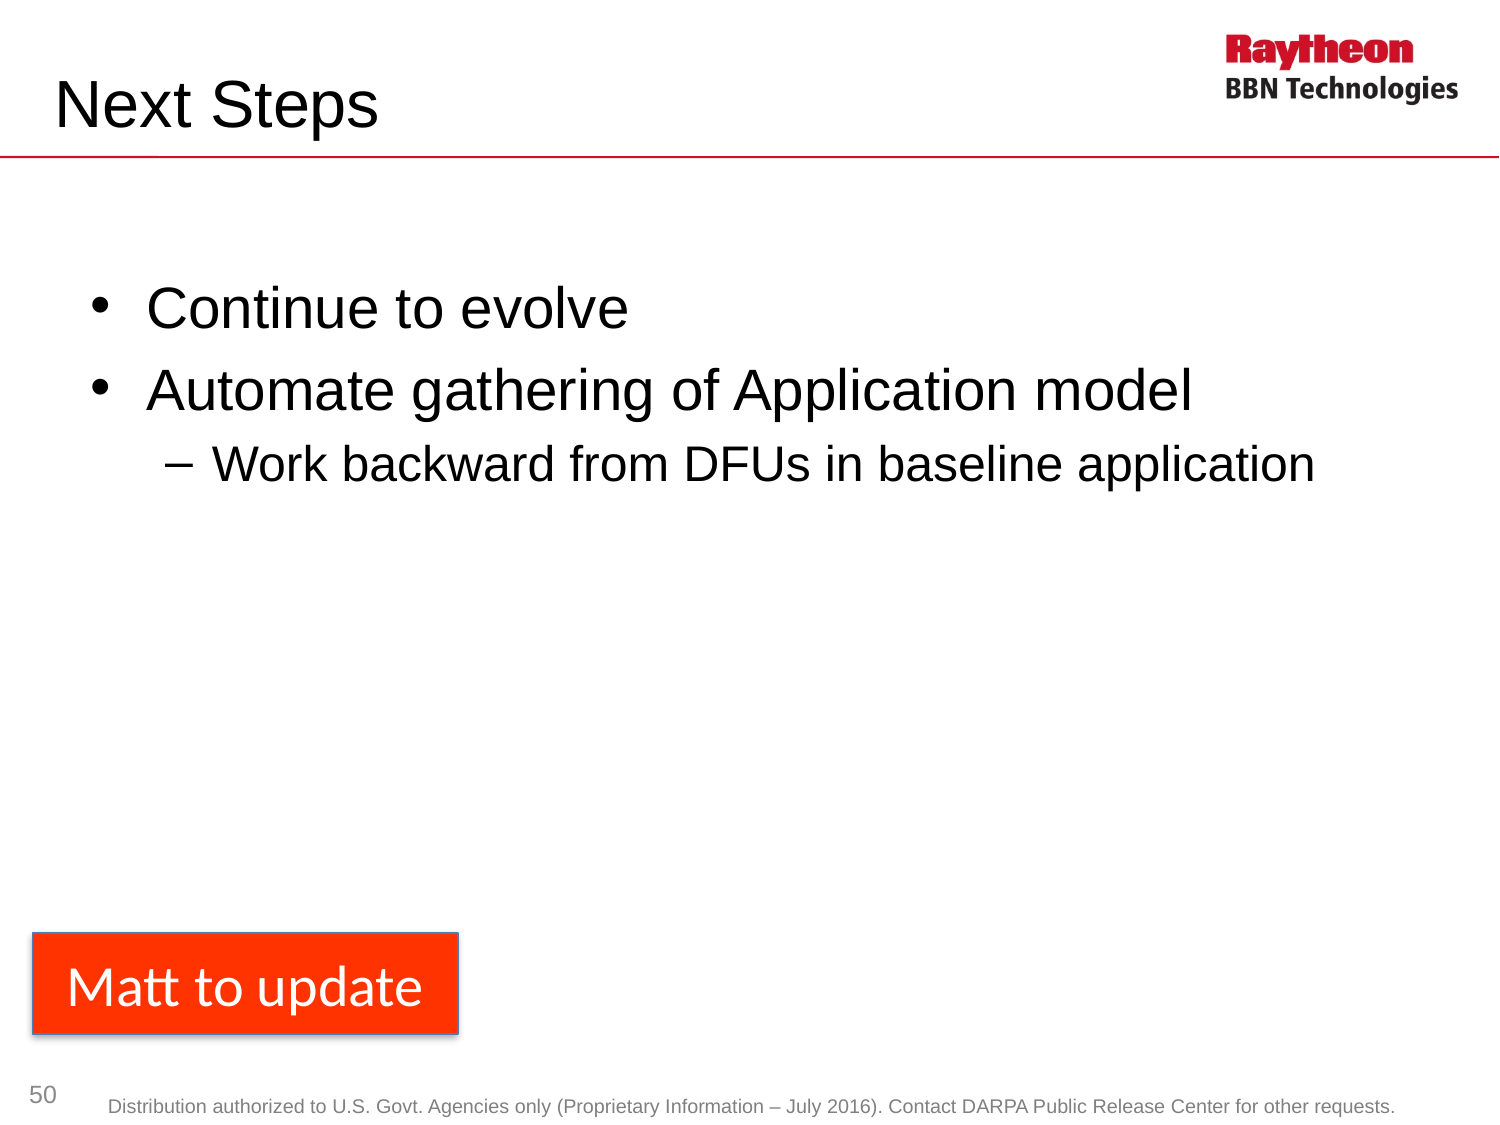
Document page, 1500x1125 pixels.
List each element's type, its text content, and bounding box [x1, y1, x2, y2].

text_box Matt to update [32, 932, 459, 1035]
picture [1222, 31, 1460, 108]
title Next Steps [39, 44, 1390, 158]
list Continue to evolve Automate gathering of Application model Work backward from DFUs in baseline application [74, 262, 1426, 1006]
slide_number 50 [0, 1063, 87, 1124]
